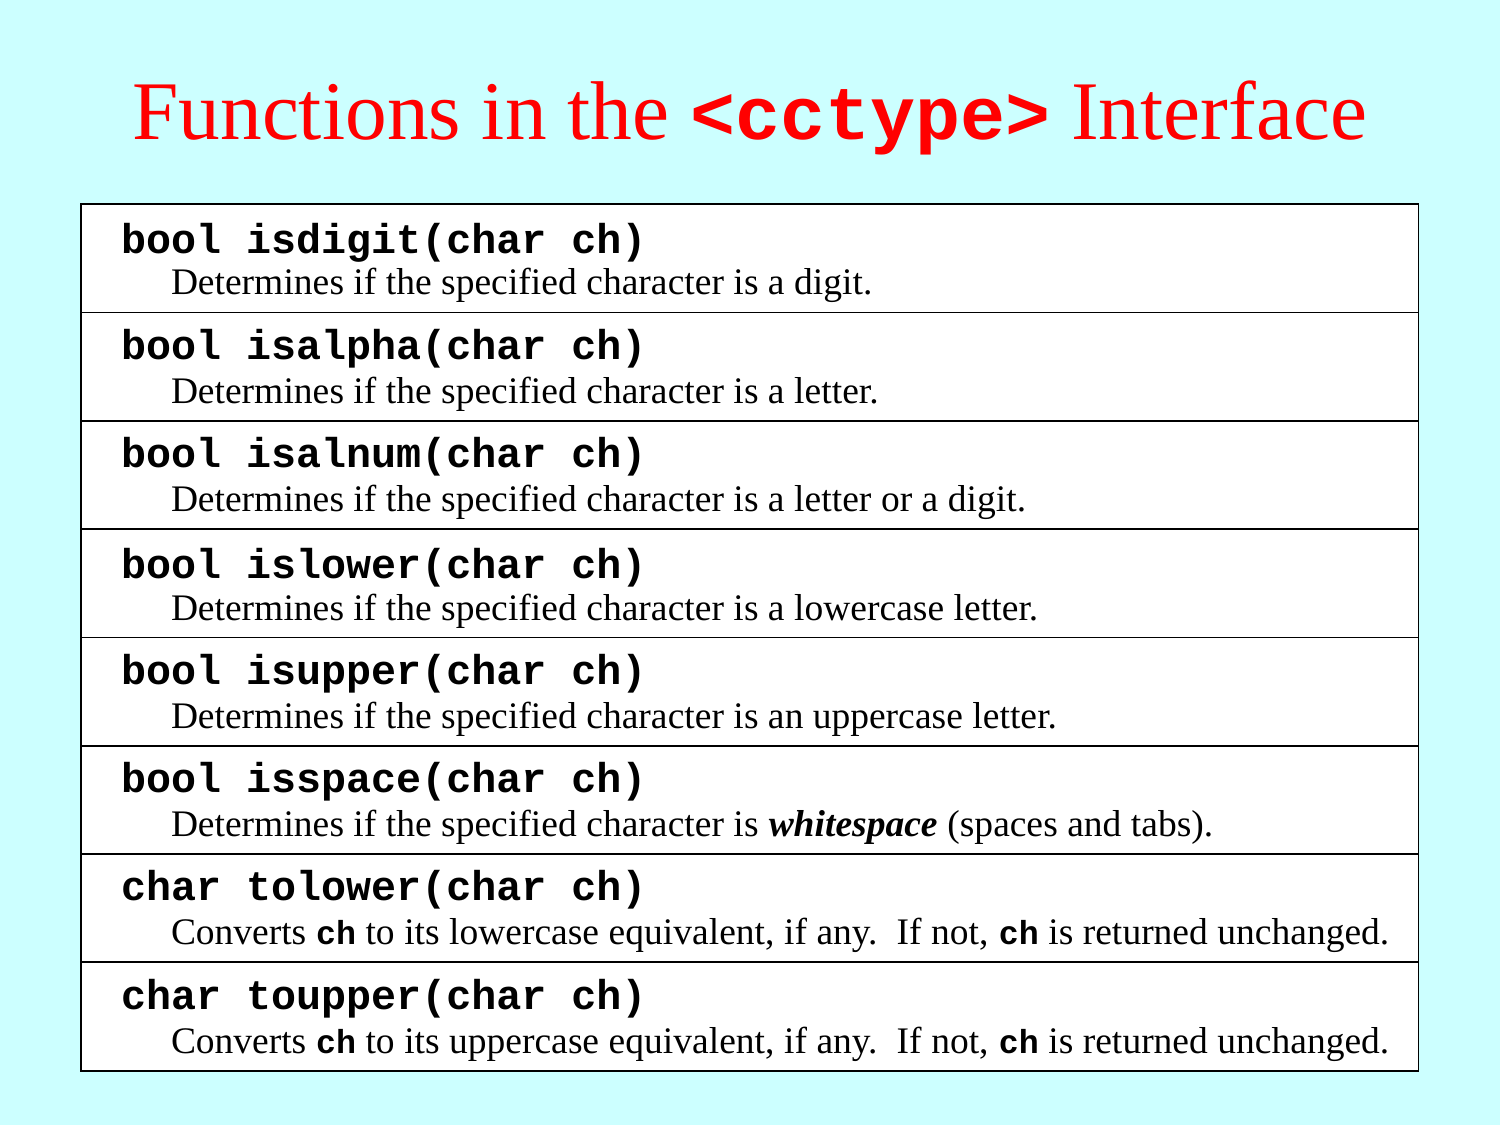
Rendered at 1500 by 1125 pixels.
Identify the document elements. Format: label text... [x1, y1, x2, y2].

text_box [80, 310, 1419, 418]
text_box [80, 851, 1419, 959]
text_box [80, 959, 1419, 1071]
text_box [80, 635, 1419, 743]
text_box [80, 528, 1419, 634]
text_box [80, 743, 1419, 851]
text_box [80, 203, 1419, 309]
title Functions in the <cctype> Interface [0, 12, 1500, 201]
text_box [80, 418, 1419, 528]
